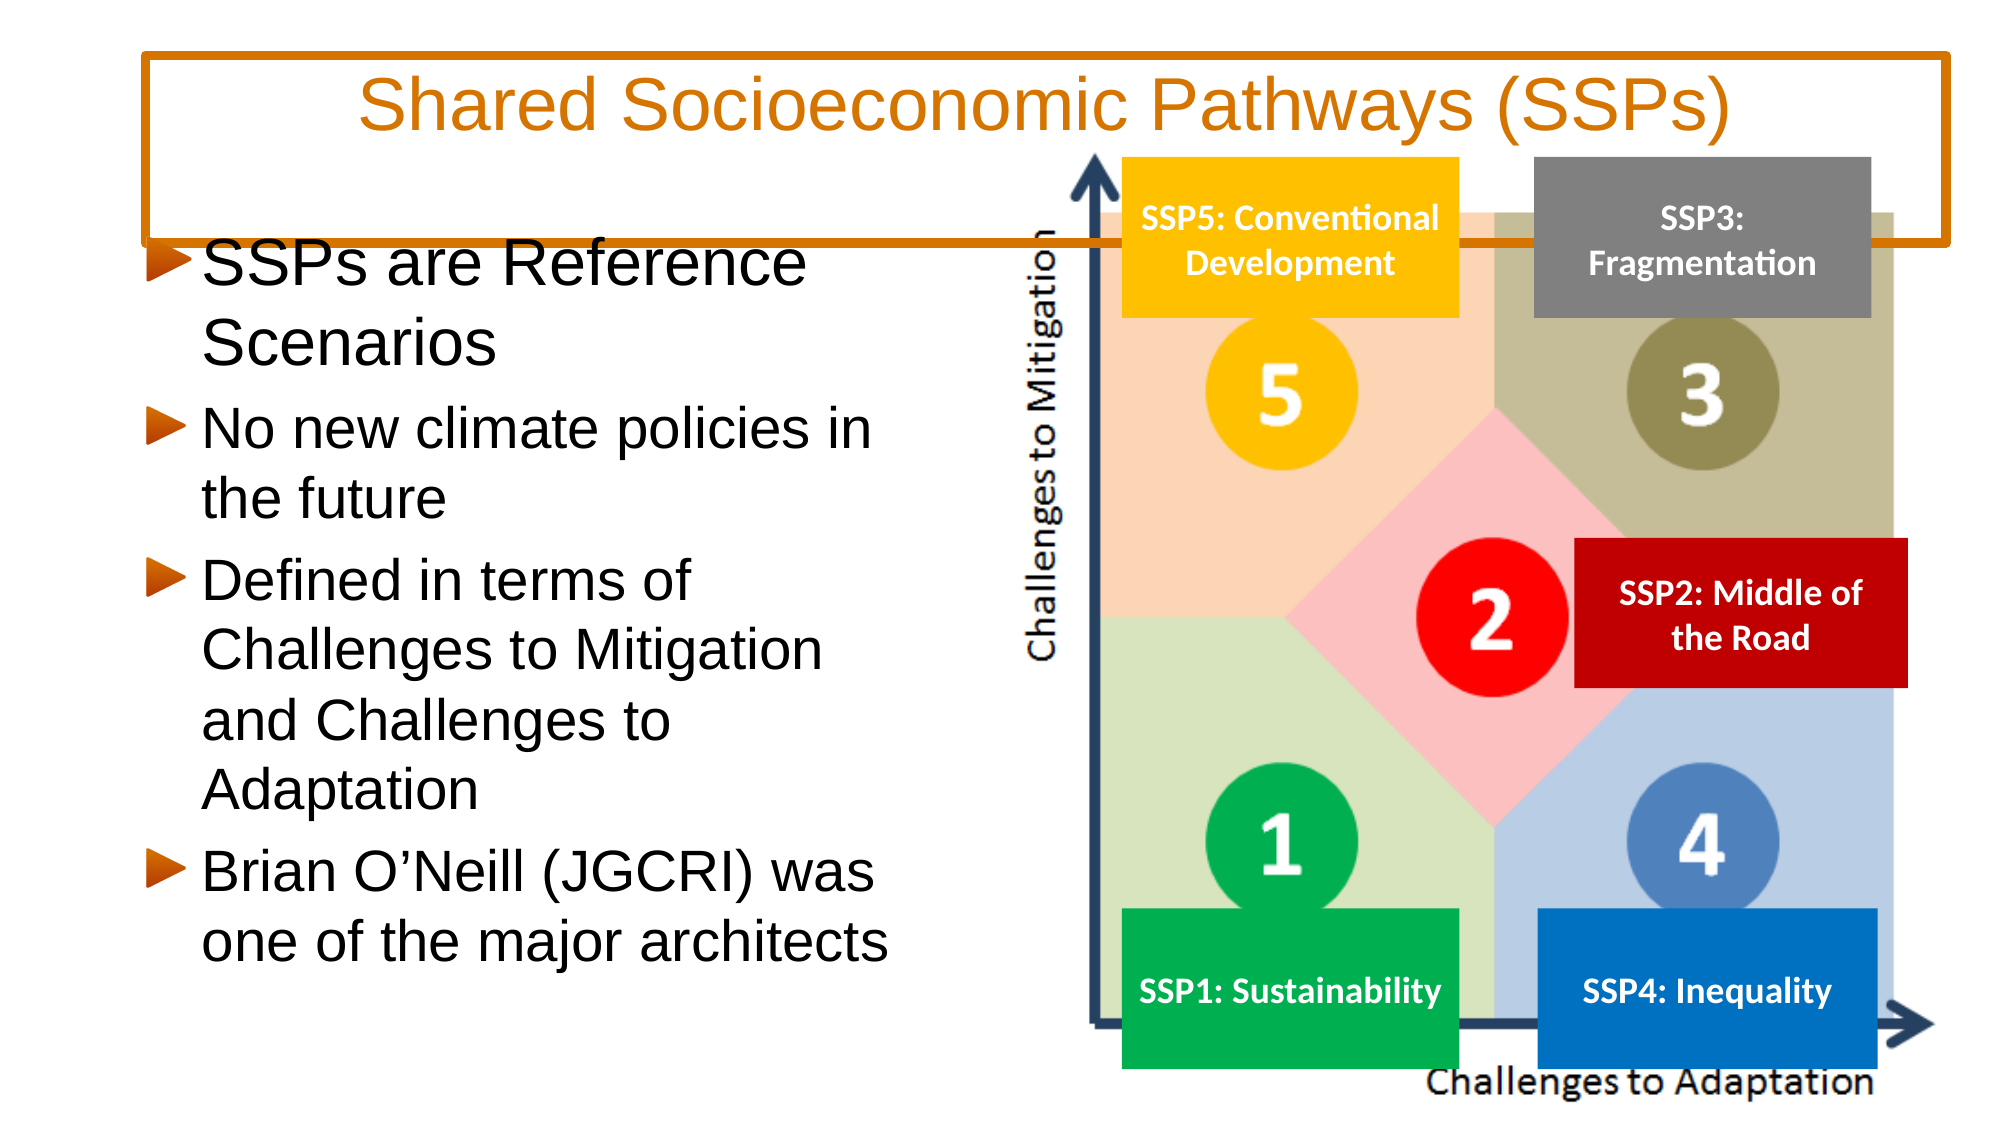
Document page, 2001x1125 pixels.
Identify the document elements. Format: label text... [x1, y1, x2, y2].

picture [145, 847, 187, 889]
picture [145, 235, 193, 283]
picture [999, 104, 1986, 1125]
picture [145, 556, 187, 598]
picture [145, 405, 187, 446]
title Shared Socioeconomic Pathways (SSPs) [145, 55, 1946, 244]
list SSPs are Reference Scenarios No new climate policies in the future Defined in terms of Challenges to Mitigation and Challenges to Adaptation Brian O’Neill (JGCRI) was one of the major architects [145, 218, 938, 1070]
